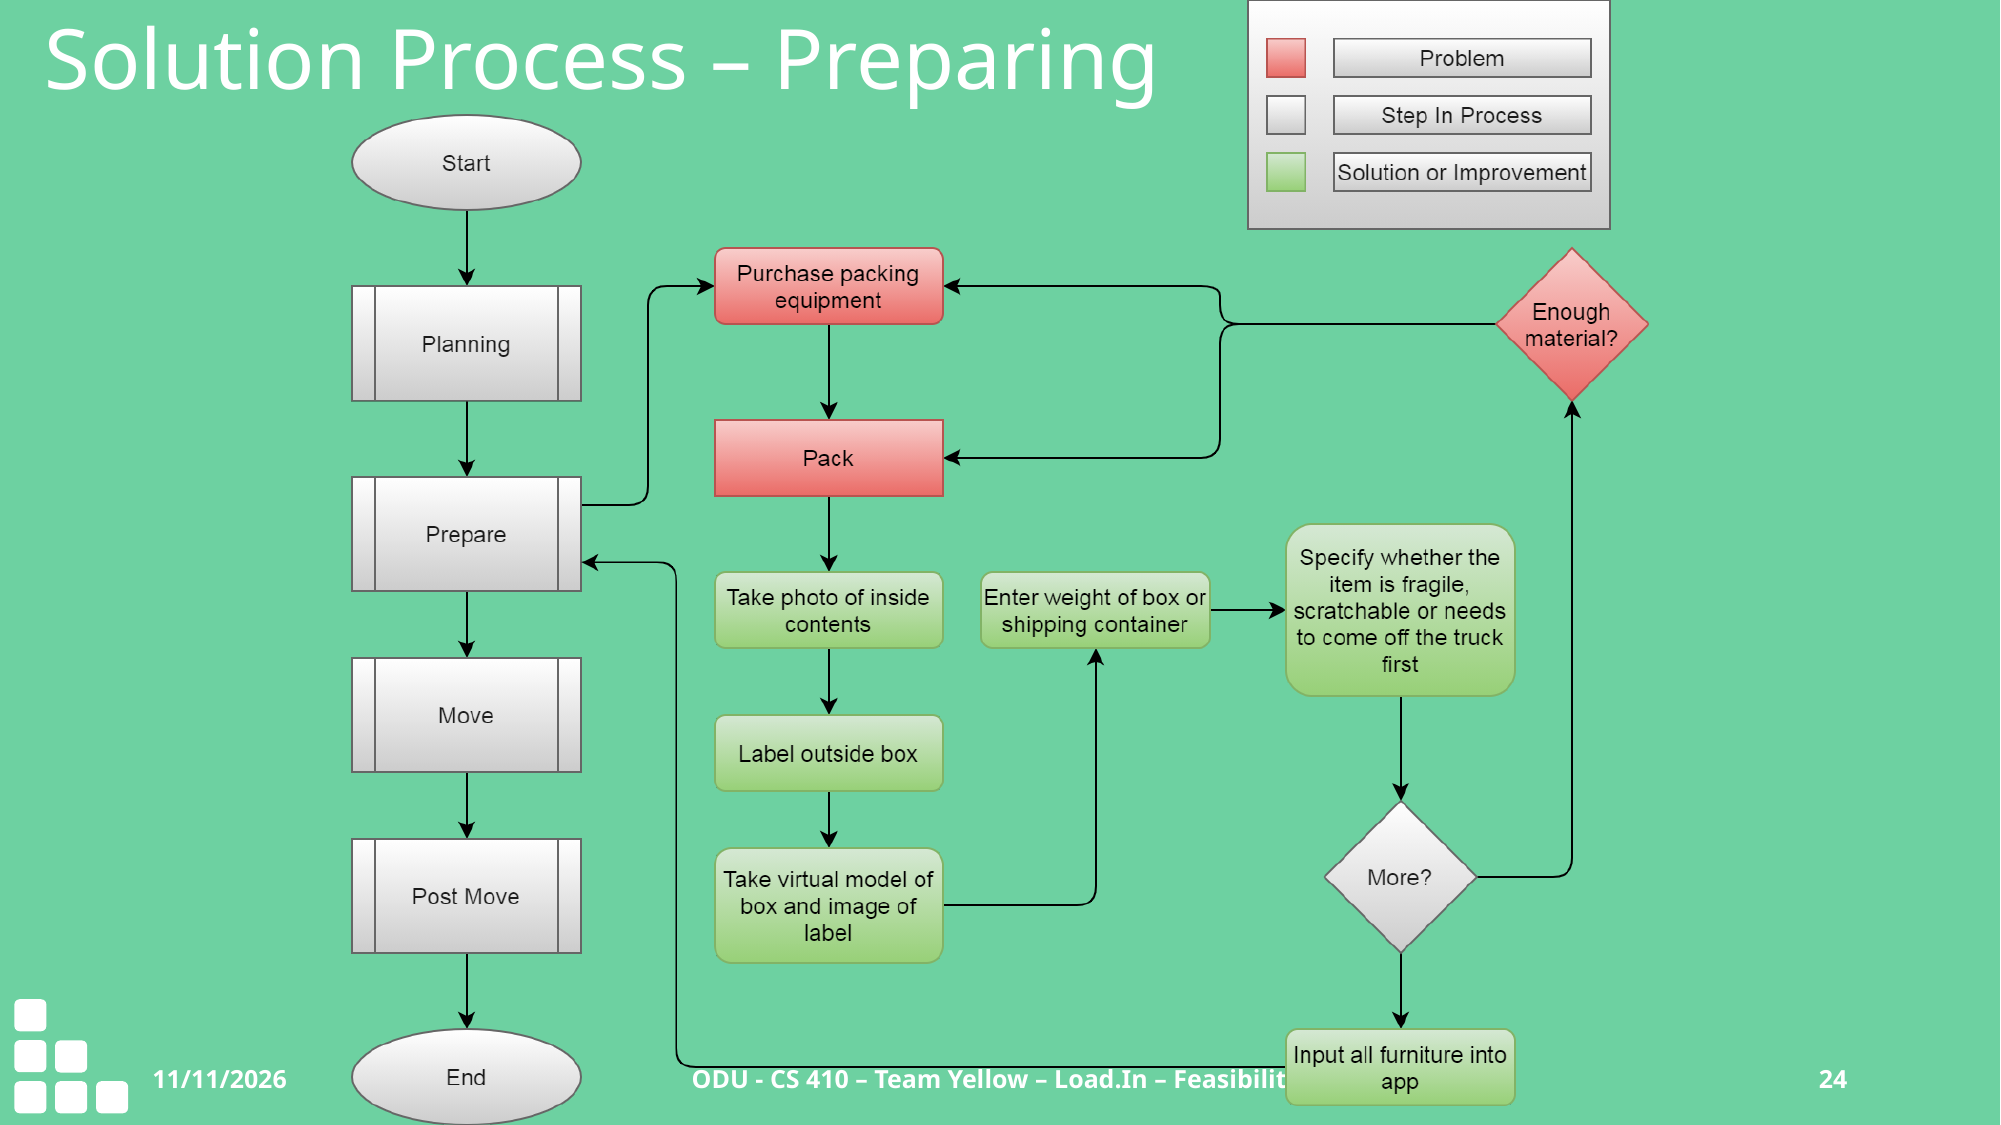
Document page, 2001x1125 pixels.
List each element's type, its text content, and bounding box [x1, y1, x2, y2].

slide_number 24 [1649, 1035, 1863, 1125]
text_box Solution Process – Preparing [30, 0, 351, 114]
picture [351, 0, 1649, 1125]
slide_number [137, 1035, 351, 1125]
